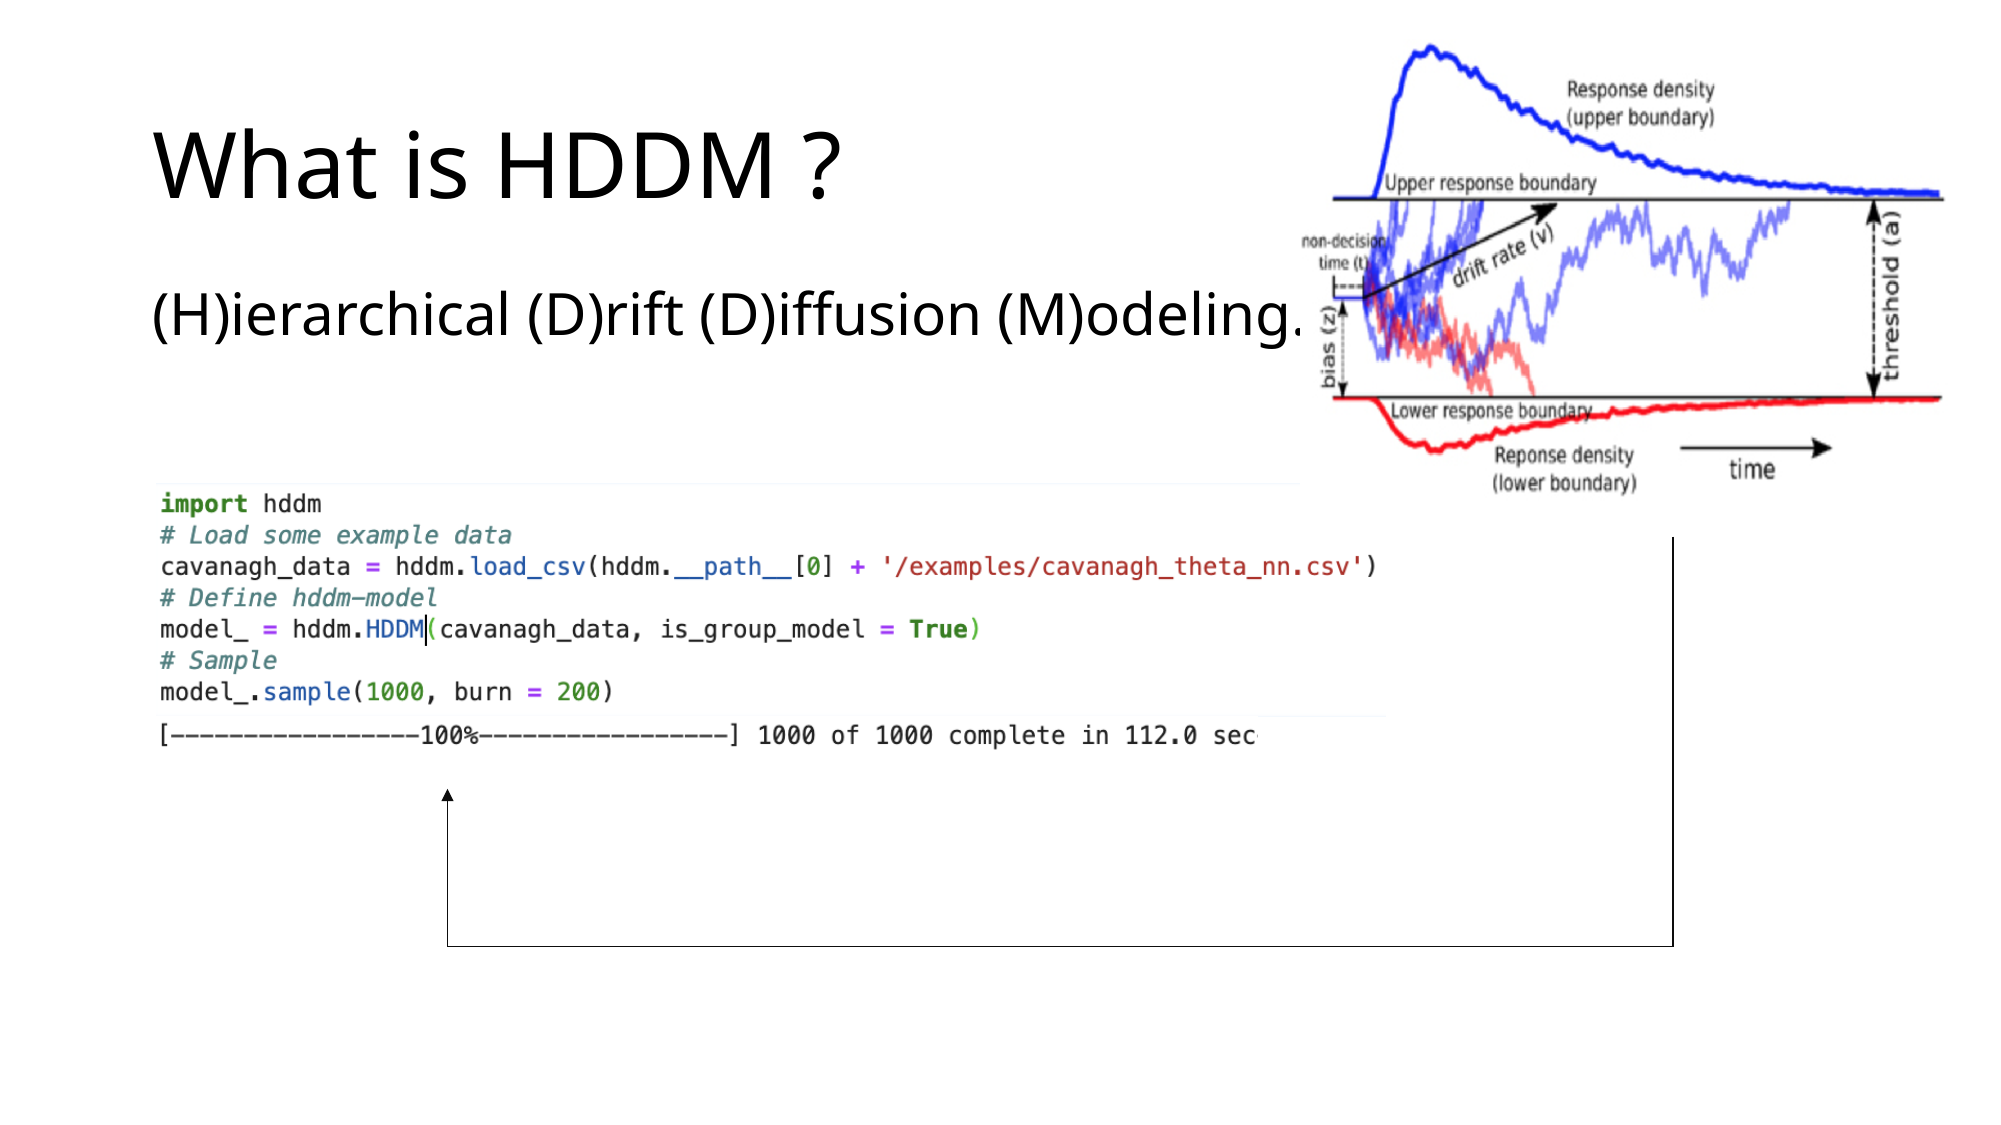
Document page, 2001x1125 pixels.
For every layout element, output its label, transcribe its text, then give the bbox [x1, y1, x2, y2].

list (H)ierarchical (D)rift (D)iffusion (M)odeling…. [137, 277, 1863, 992]
title What is HDDM ? [137, 59, 1300, 277]
picture [141, 39, 1948, 757]
